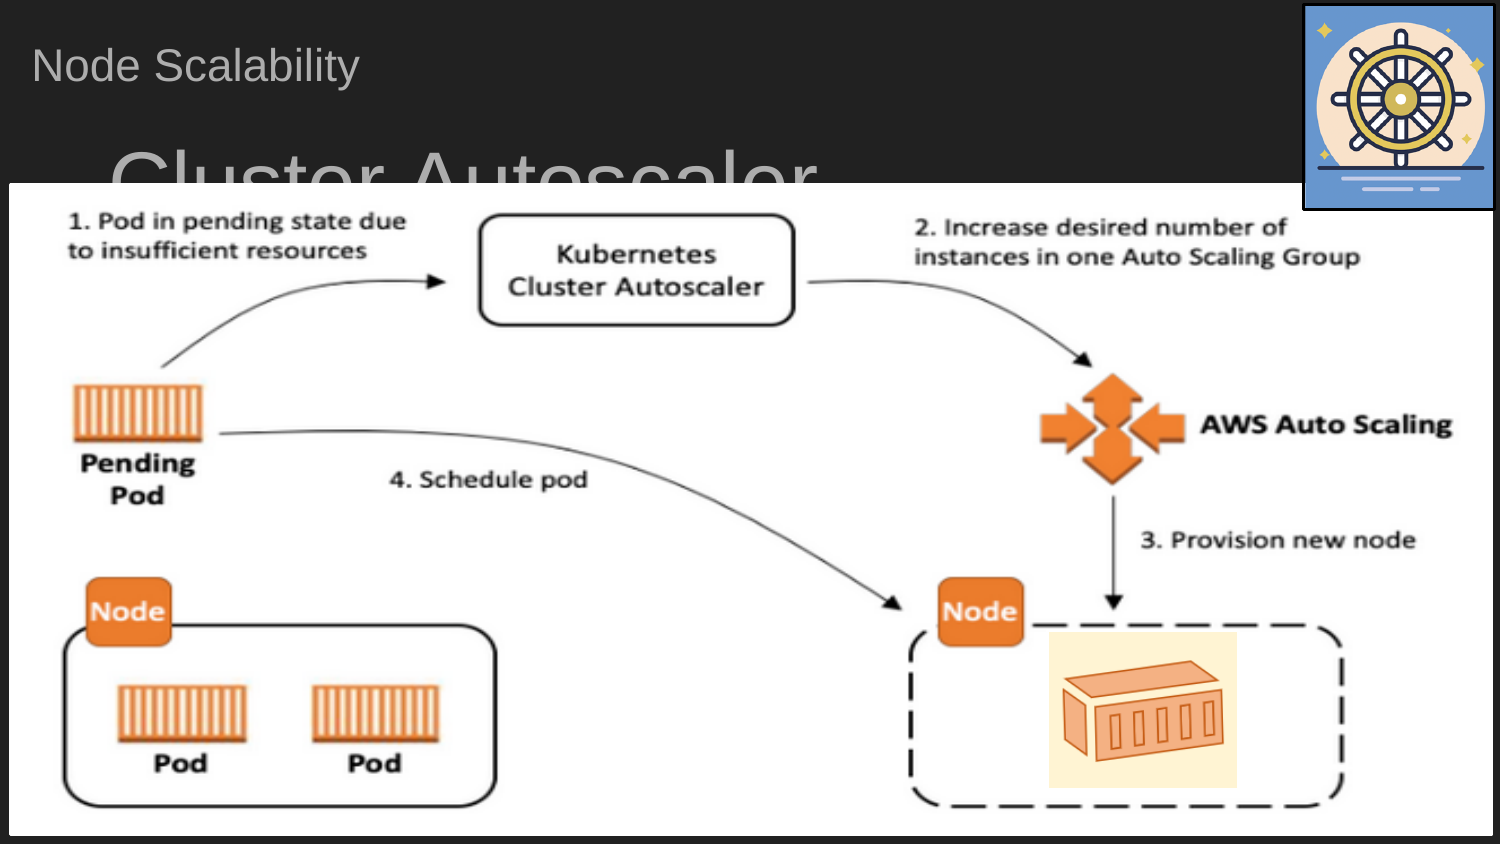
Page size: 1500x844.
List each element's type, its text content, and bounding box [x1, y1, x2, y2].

text_box Cluster Autoscaler [93, 58, 858, 183]
picture [12, 5, 1494, 834]
text_box Node Scalability [16, 0, 406, 106]
